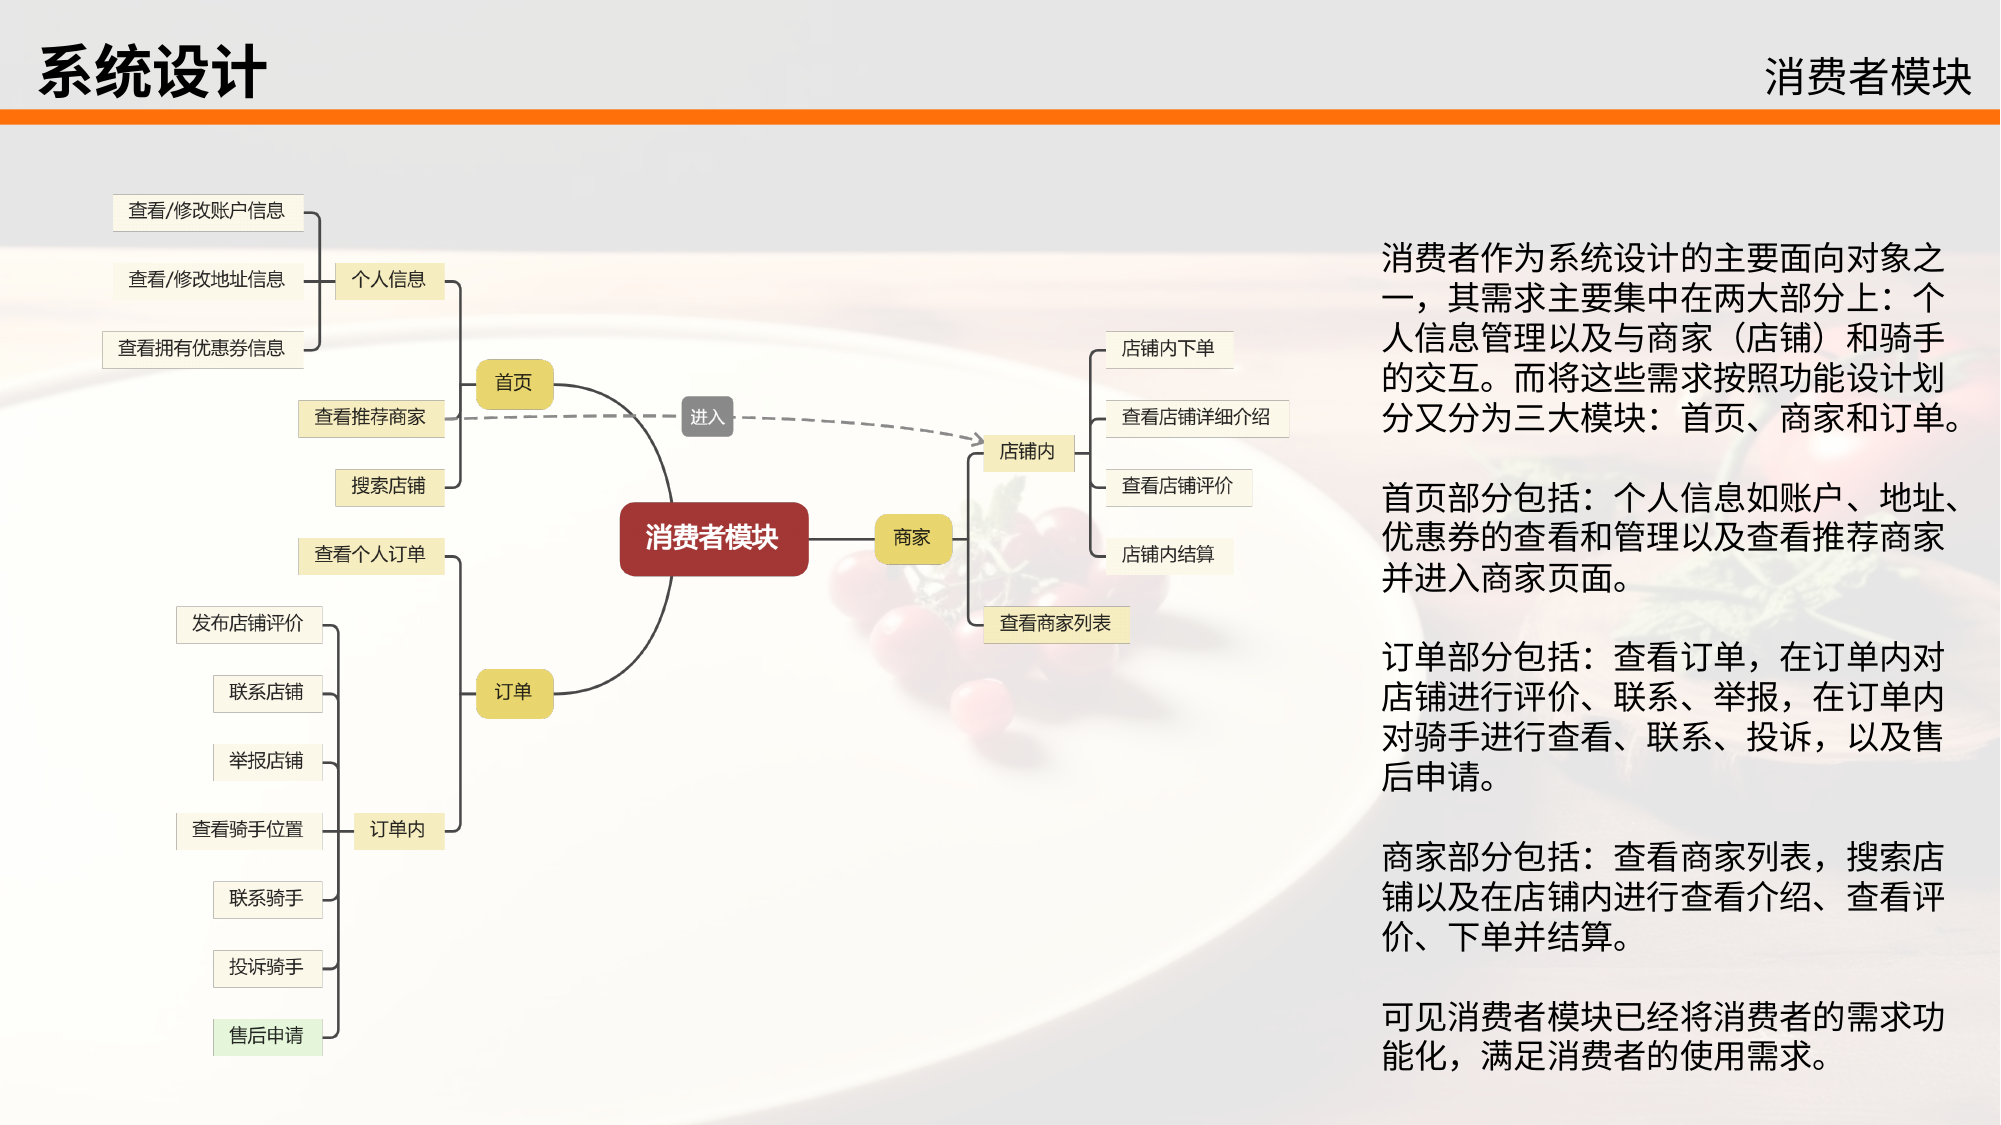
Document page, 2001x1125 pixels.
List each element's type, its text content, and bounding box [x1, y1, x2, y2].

text_box 消费者模块 [1724, 43, 1989, 109]
picture [69, 161, 1322, 1089]
text_box 系统设计 [21, 27, 570, 113]
text_box [0, 108, 2000, 126]
text_box 消费者作为系统设计的主要面向对象之一，其需求主要集中在两大部分上：个人信息管理以及与商家（店铺）和骑手的交互。而将这些需求按照功能设计划分又分为三大模块：首页、商家和订单。 首页部分包括：个人信息如账户、地址、优惠券的查看和管理以及查看推荐商家并进入商家页面。 订单部分包括：查看订单，在订单内对店铺进行评价、联系、举报，在订单内对骑手进行查看、联系、投诉，以及售后申请。 商家部分包括：查看商家列表，搜索店铺以及在店铺内进行查看介绍、查看评价、下单并结算。 可见消费者模块已经将消费者的需求功能化，满足消费者的使用需求。 [1366, 229, 1964, 1089]
